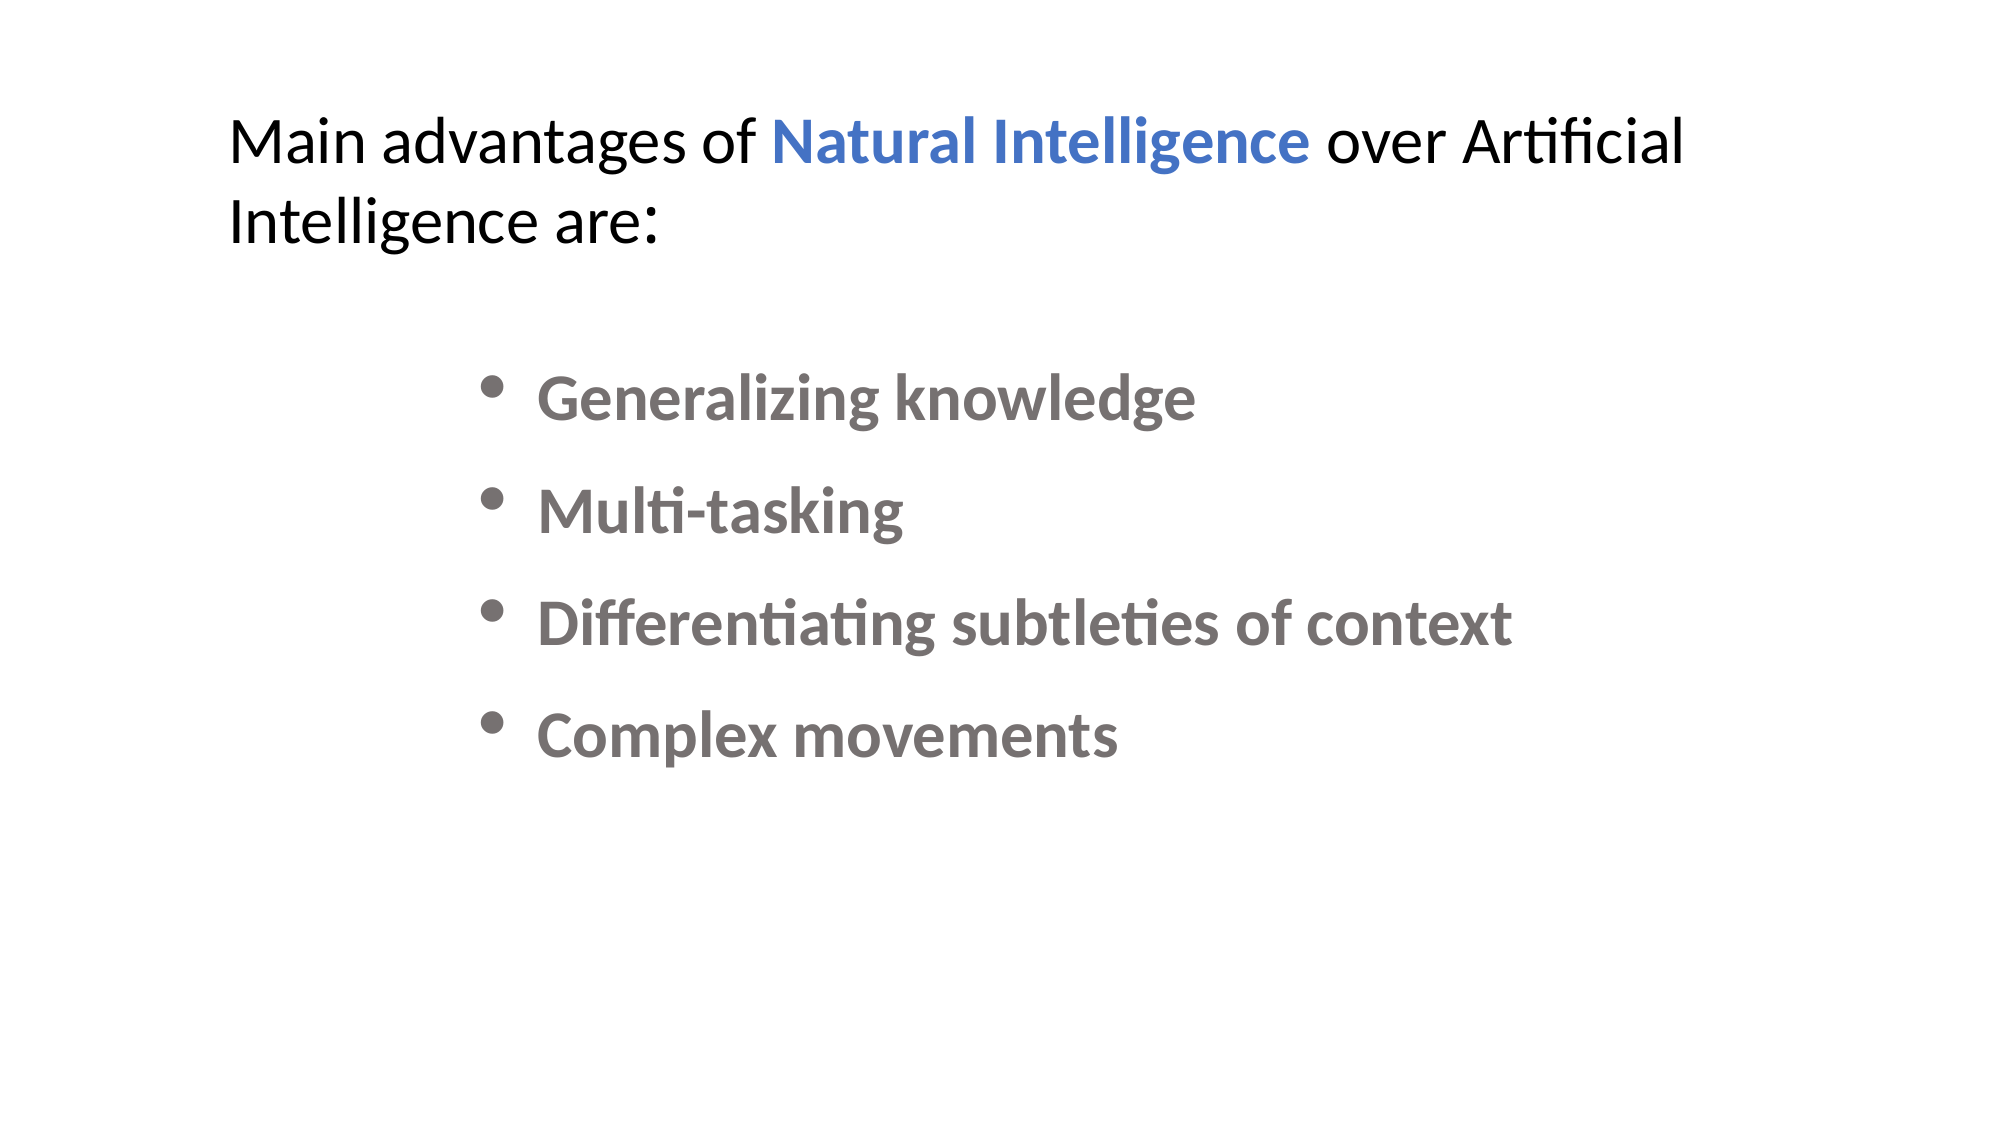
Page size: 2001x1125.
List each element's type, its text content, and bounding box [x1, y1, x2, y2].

text_box Main advantages of Natural Intelligence over Artificial Intelligence are: [213, 89, 1779, 509]
text_box Generalizing knowledge Multi-tasking Differentiating subtleties of context Complex movements [466, 346, 1534, 779]
